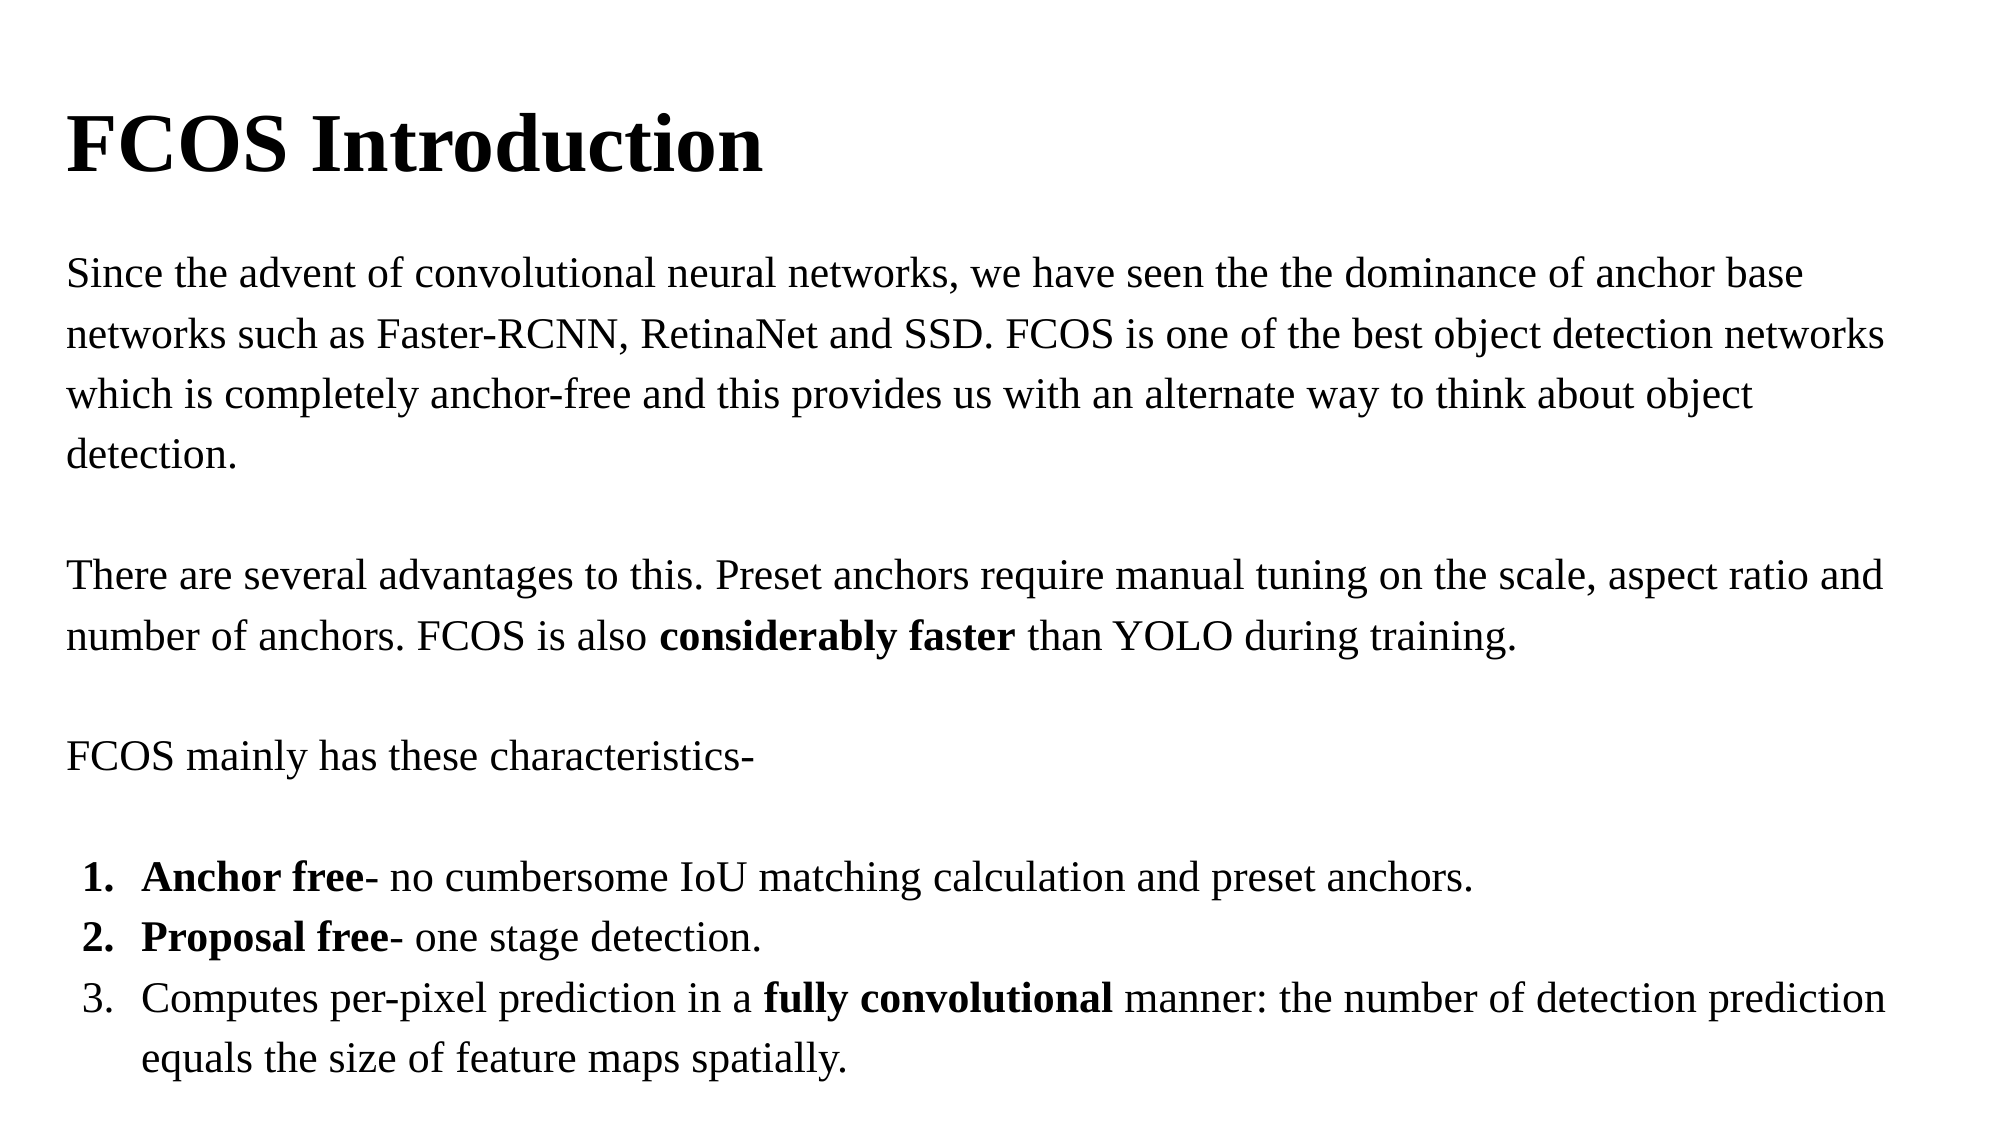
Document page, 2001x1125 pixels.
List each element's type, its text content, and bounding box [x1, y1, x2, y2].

text_box Since the advent of convolutional neural networks, we have seen the the dominance of anchor base networks such as Faster-RCNN, RetinaNet and SSD. FCOS is one of the best object detection networks which is completely anchor-free and this provides us with an alternate way to think about object detection. There are several advantages to this. Preset anchors require manual tuning on the scale, aspect ratio and number of anchors. FCOS is also considerably faster than YOLO during training. FCOS mainly has these characteristics- Anchor free- no cumbersome IoU matching calculation and preset anchors. Proposal free- one stage detection. Computes per-pixel prediction in a fully convolutional manner: the number of detection prediction equals the size of feature maps spatially. [51, 221, 1929, 1076]
text_box FCOS Introduction [51, 72, 1929, 202]
